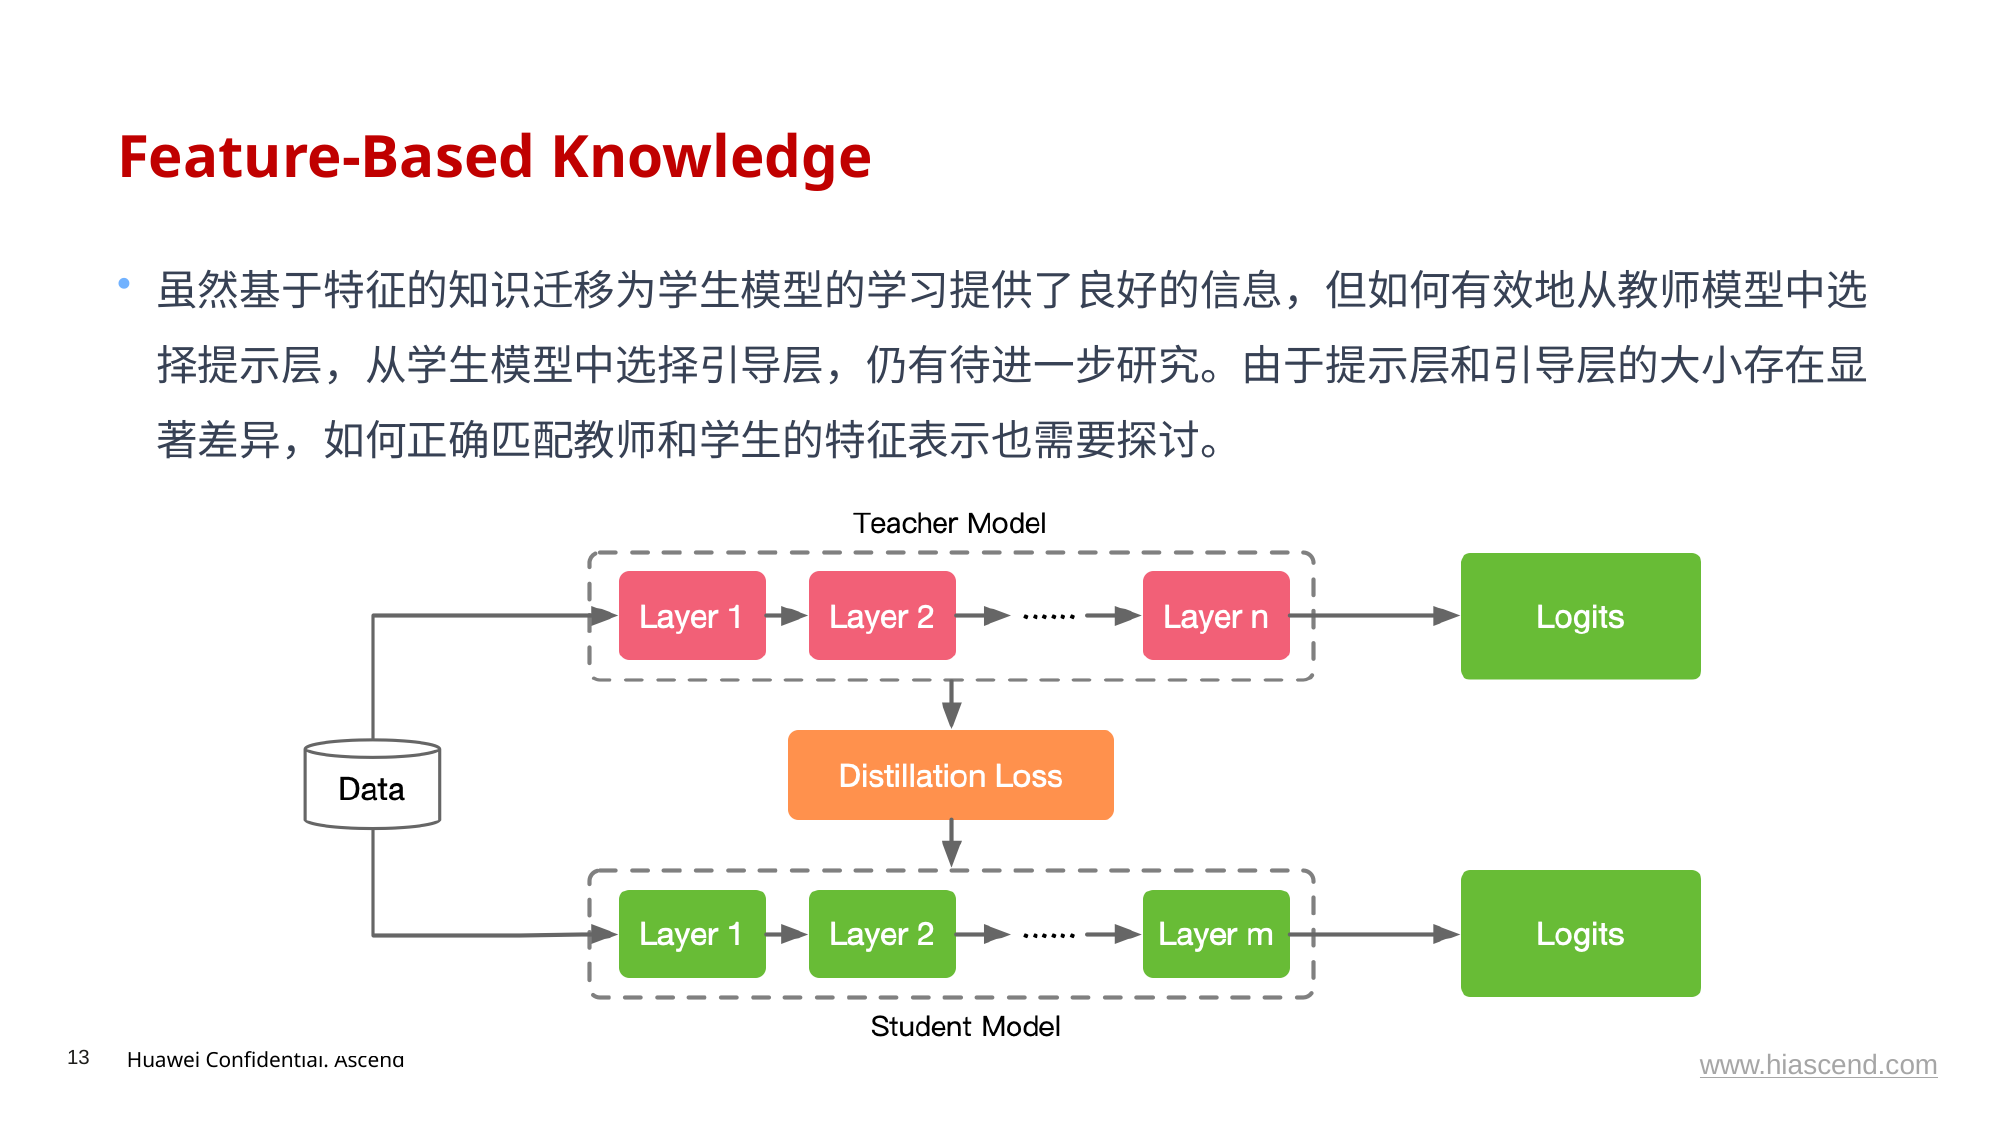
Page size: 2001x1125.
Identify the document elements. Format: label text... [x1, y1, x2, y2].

title Feature-Based Knowledge [102, 111, 1901, 209]
picture [302, 491, 1701, 1056]
list 虽然基于特征的知识迁移为学生模型的学习提供了良好的信息，但如何有效地从教师模型中选择提示层，从学生模型中选择引导层，仍有待进一步研究。由于提示层和引导层的大小存在显著差异，如何正确匹配教师和学生的特征表示也需要探讨。 [102, 231, 1901, 988]
